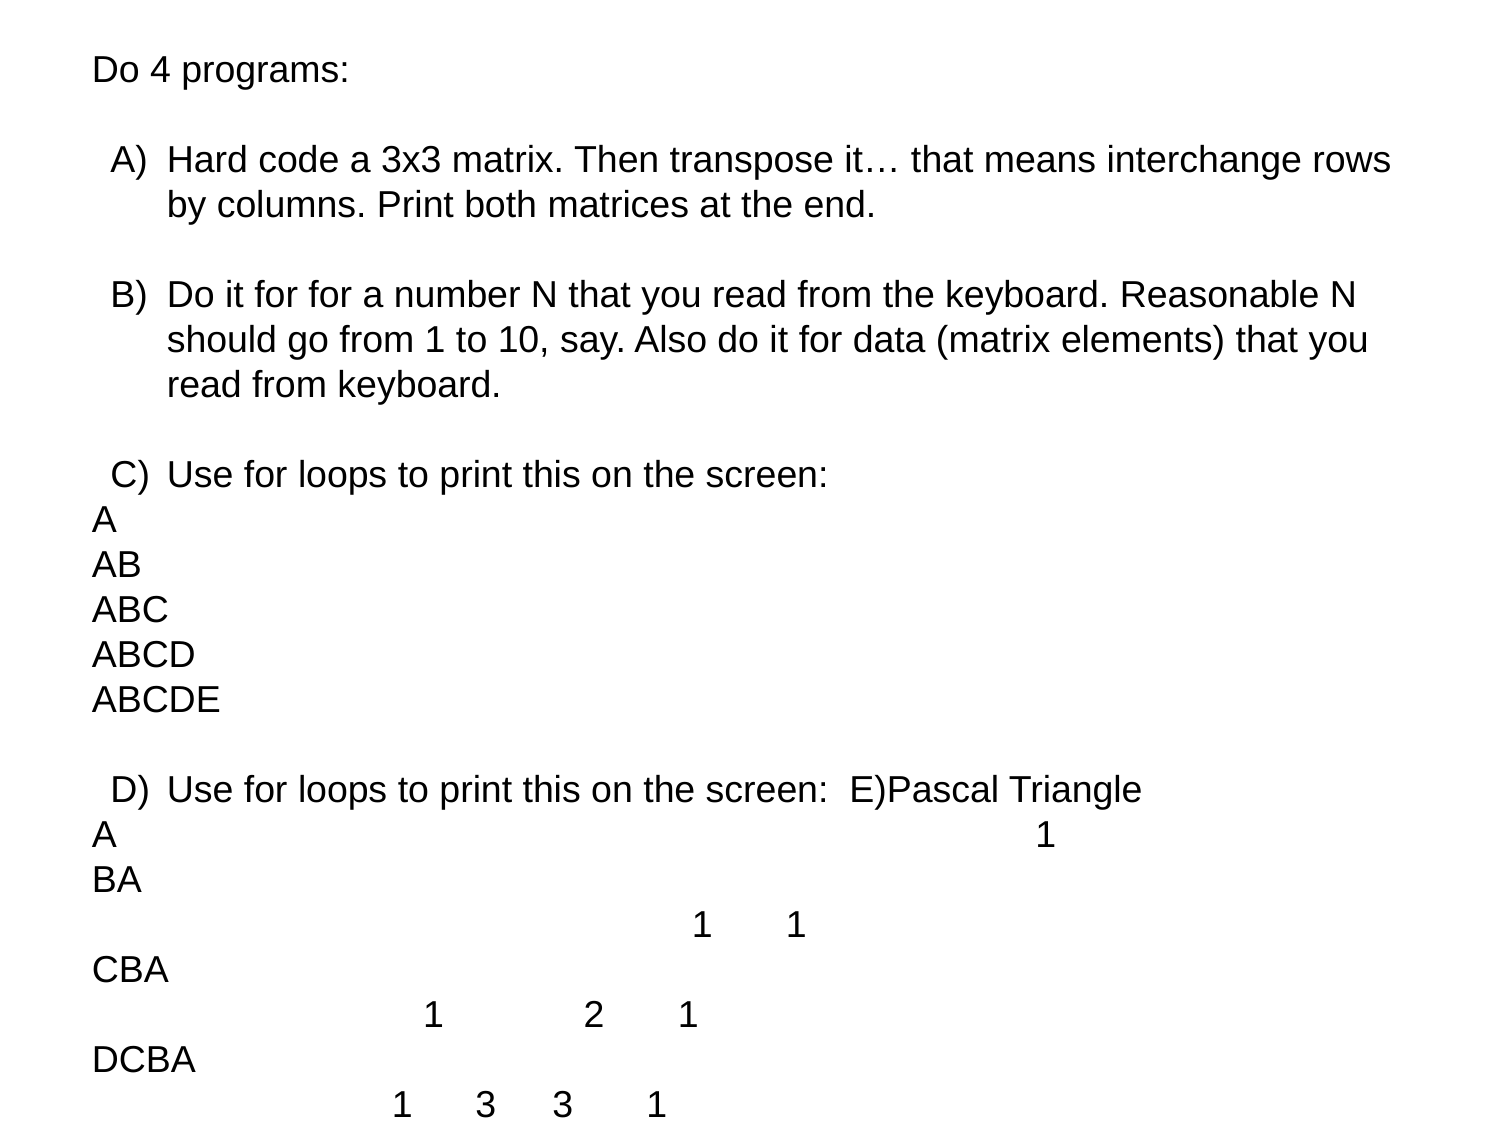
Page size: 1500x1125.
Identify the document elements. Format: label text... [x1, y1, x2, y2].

text_box Do 4 programs: Hard code a 3x3 matrix. Then transpose it… that means interchange rows by columns. Print both matrices at the end. Do it for for a number N that you read from the keyboard. Reasonable N should go from 1 to 10, say. Also do it for data (matrix elements) that you read from keyboard. Use for loops to print this on the screen: A AB ABC ABCD ABCDE Use for loops to print this on the screen: E)Pascal Triangle A 1 BA 1 1 CBA 1 2 1 DCBA 1 3 3 1 EDCBA 1 4 6 4 1 [76, 29, 1455, 1053]
